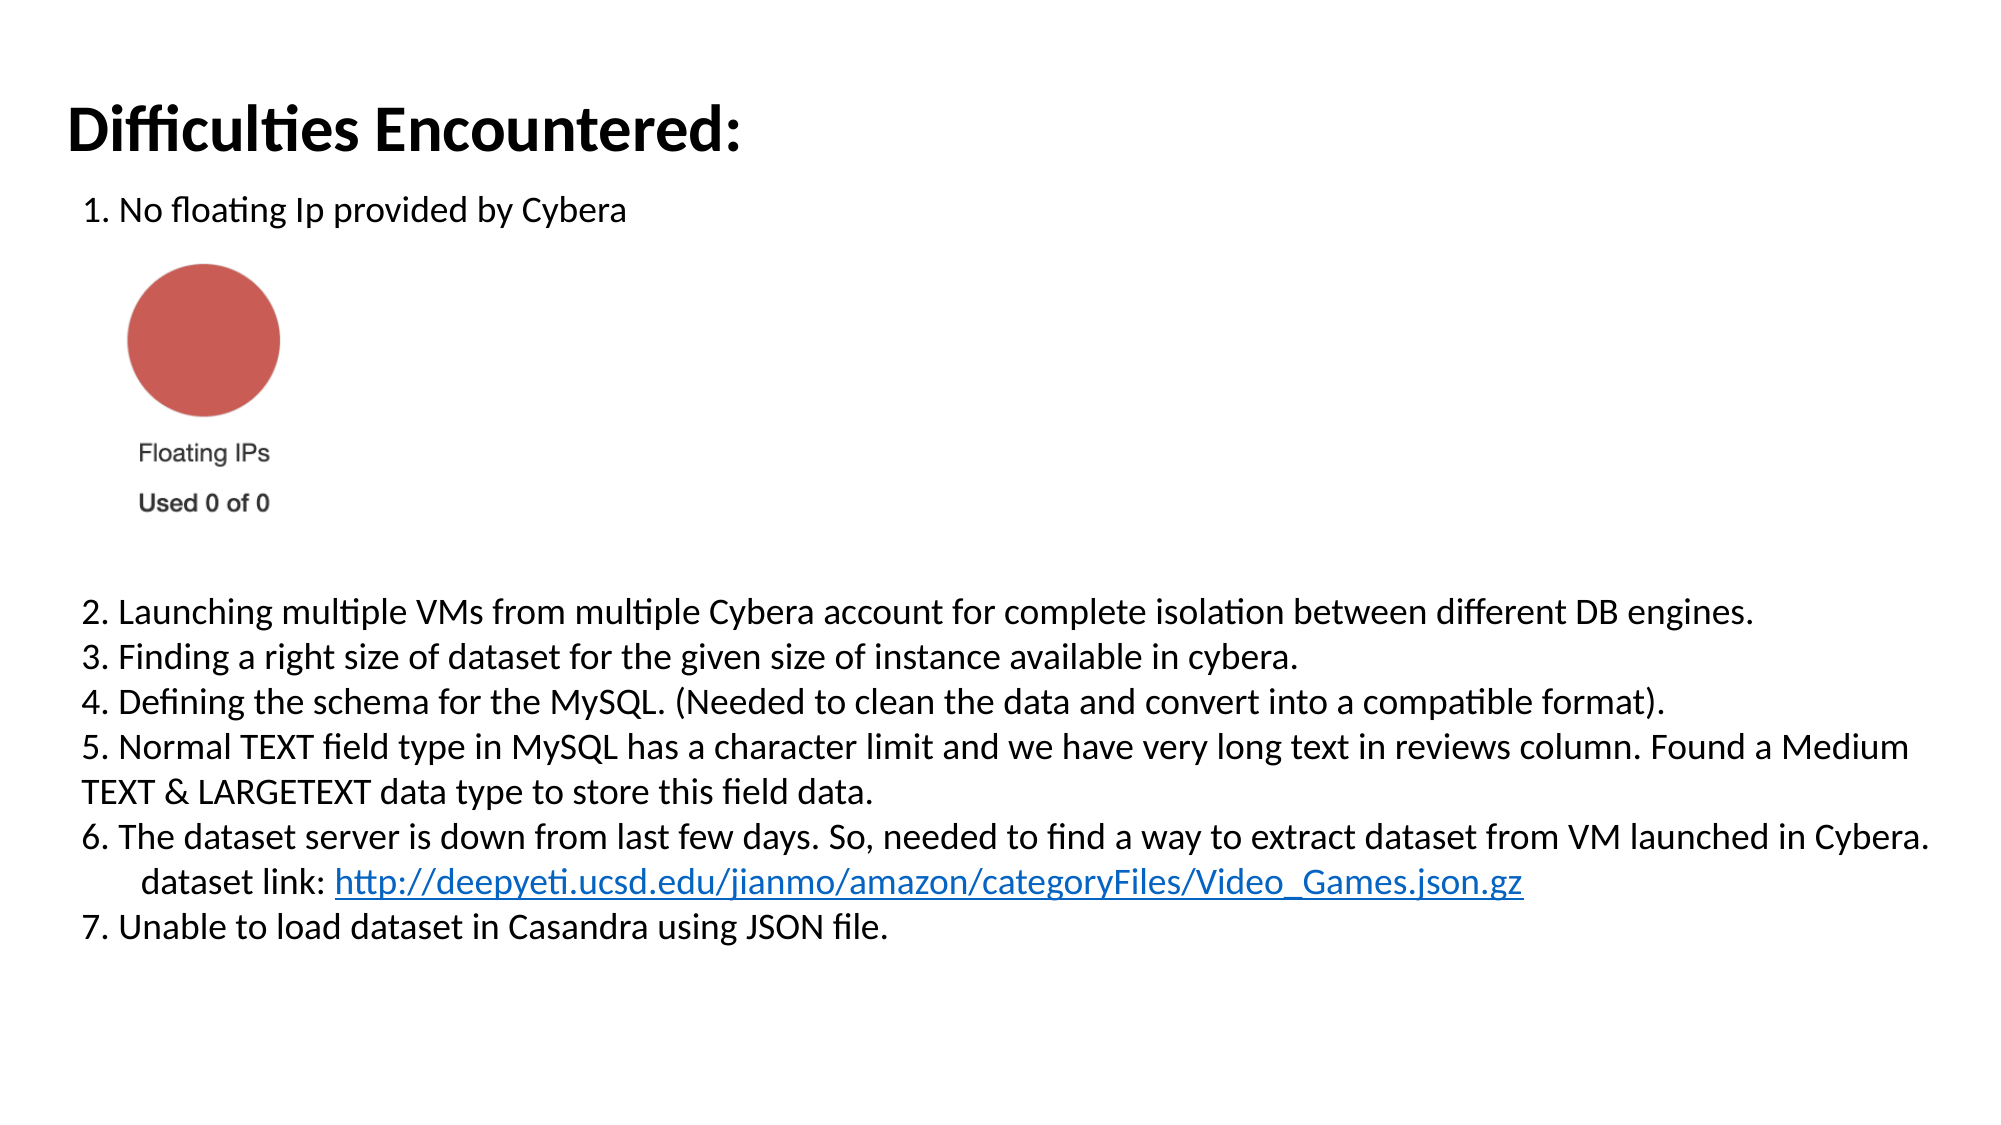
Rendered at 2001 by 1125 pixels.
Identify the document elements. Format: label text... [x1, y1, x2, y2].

text_box 2. Launching multiple VMs from multiple Cybera account for complete isolation between different DB engines. 3. Finding a right size of dataset for the given size of instance available in cybera. 4. Defining the schema for the MySQL. (Needed to clean the data and convert into a compatible format). 5. Normal TEXT field type in MySQL has a character limit and we have very long text in reviews column. Found a Medium TEXT & LARGETEXT data type to store this field data. 6. The dataset server is down from last few days. So, needed to find a way to extract dataset from VM launched in Cybera. dataset link: http://deepyeti.ucsd.edu/jianmo/amazon/categoryFiles/Video_Games.json.gz 7. Unable to load dataset in Casandra using JSON file. [66, 580, 1964, 955]
picture [67, 238, 351, 545]
text_box 1. No floating Ip provided by Cybera [67, 177, 1434, 238]
title Difficulties Encountered: [67, 72, 1965, 443]
